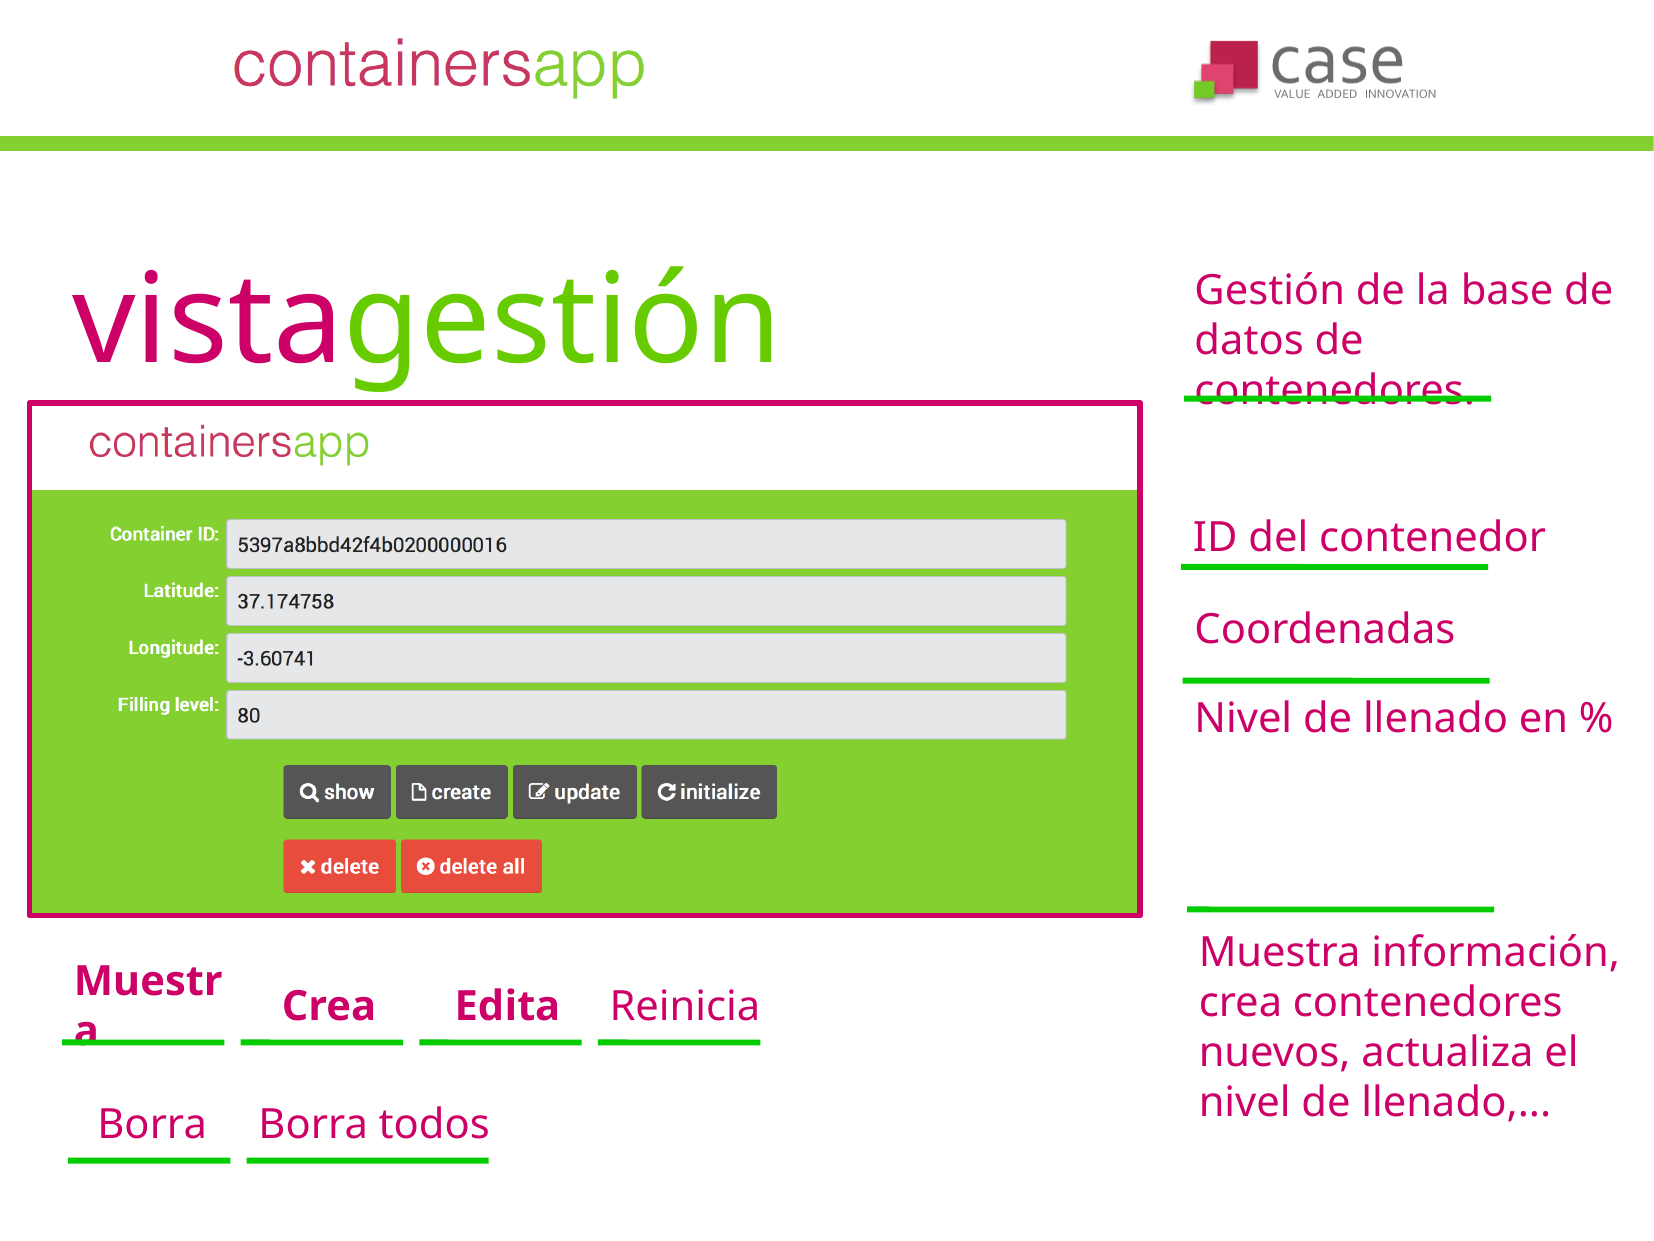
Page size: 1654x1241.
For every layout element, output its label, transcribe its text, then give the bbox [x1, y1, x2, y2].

text_box vistagestión - [72, 207, 1561, 507]
text_box ID del contenedor [1192, 501, 1630, 568]
text_box Muestra [73, 941, 237, 1067]
text_box Borra [97, 1060, 258, 1185]
text_box Borra todos [258, 1060, 497, 1185]
text_box Coordenadas [1194, 596, 1632, 658]
text_box Edita [454, 941, 609, 1067]
picture [0, 5, 1654, 151]
text_box Reinicia [609, 941, 773, 1067]
text_box Gestión de la base de datos de contenedores. [1194, 285, 1632, 391]
picture [32, 405, 1138, 913]
text_box Crea [281, 941, 445, 1060]
text_box Nivel de llenado en % [1194, 685, 1632, 746]
text_box Muestra información, crea contenedores nuevos, actualiza el nivel de llenado,... [1198, 919, 1626, 1130]
